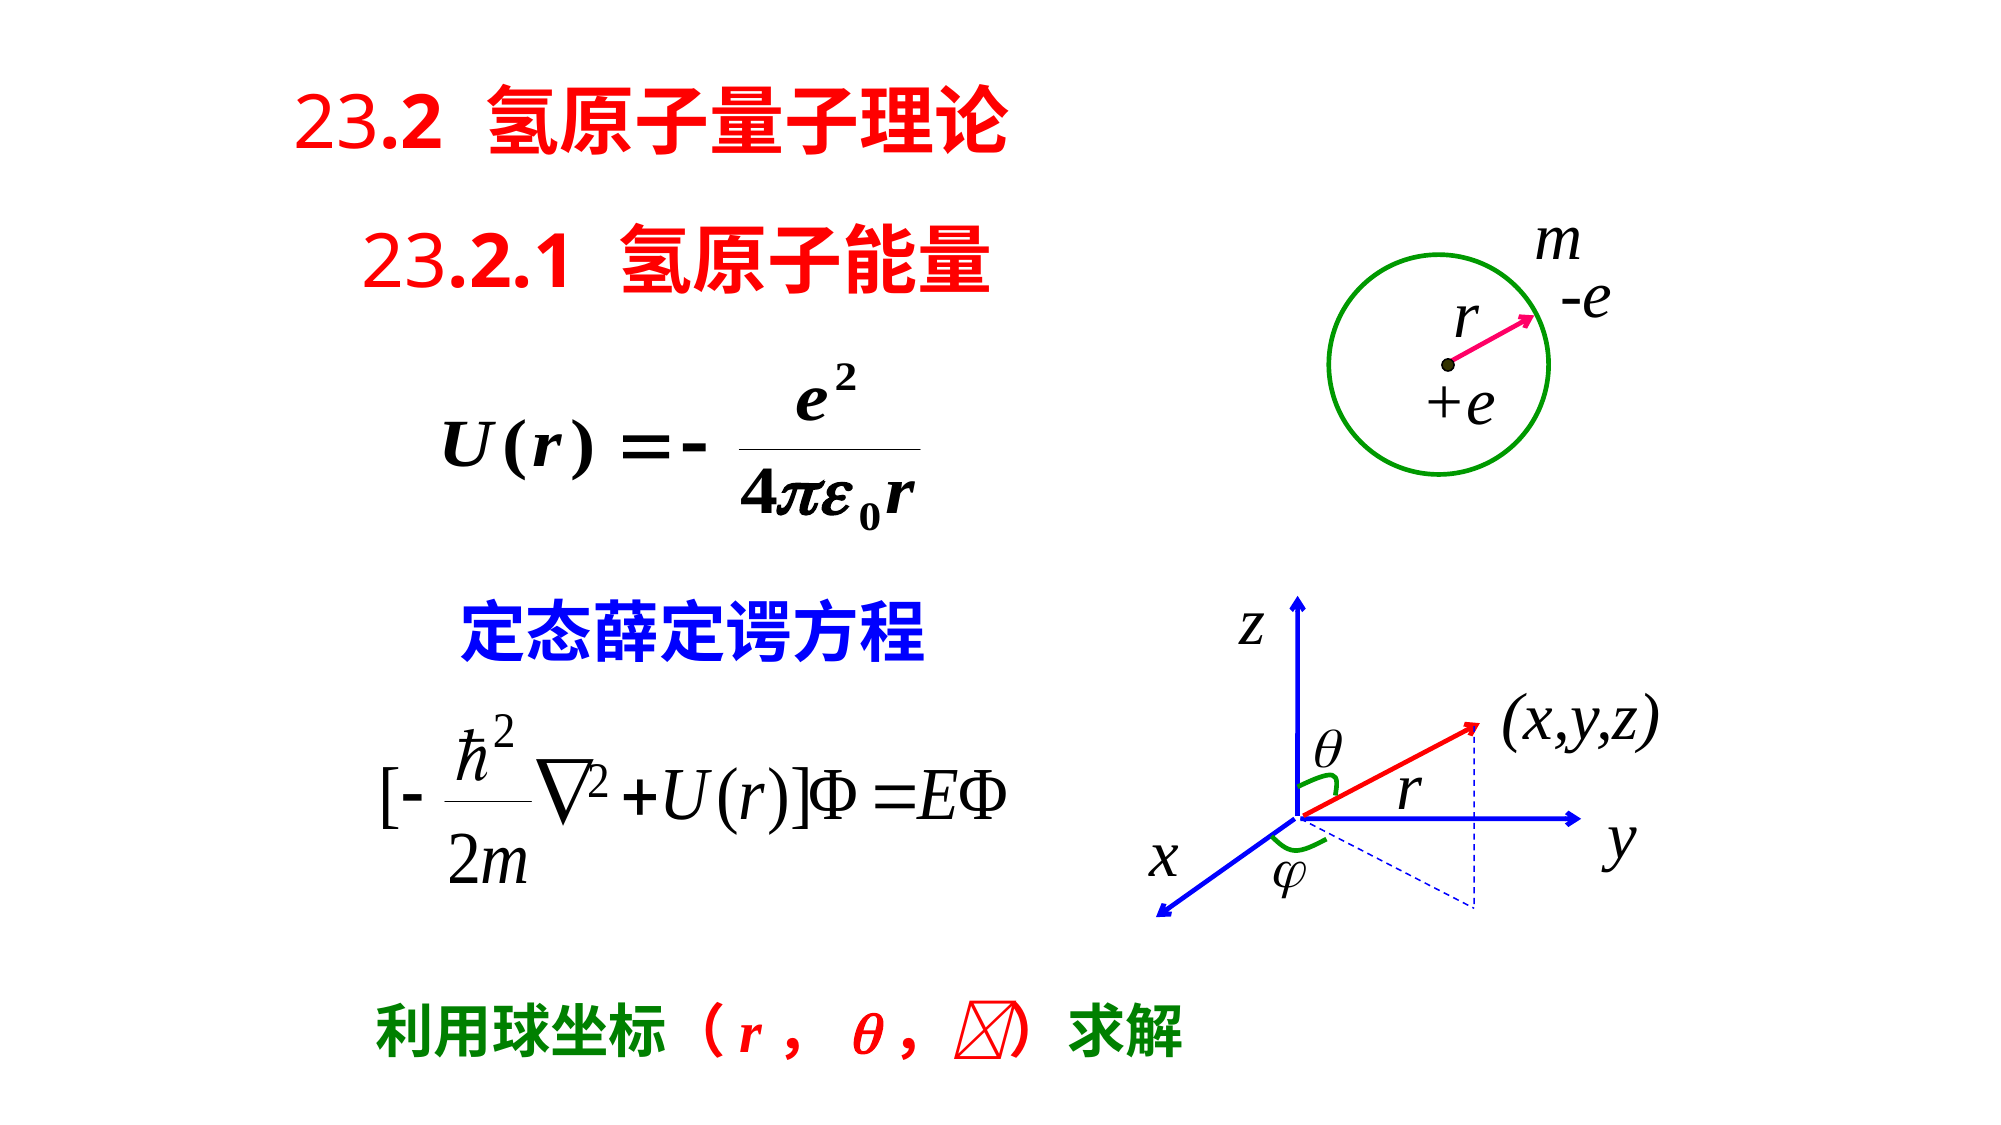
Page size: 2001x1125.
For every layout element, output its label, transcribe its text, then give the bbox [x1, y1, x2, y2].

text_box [377, 699, 1017, 895]
text_box 23.2 氢原子量子理论 [278, 66, 1025, 172]
text_box 定态薛定谔方程 [444, 581, 991, 677]
text_box 23.2.1 氢原子能量 [346, 205, 1008, 310]
text_box 利用球坐标（r，q，）求解 [361, 987, 1212, 1072]
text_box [1328, 185, 1628, 475]
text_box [437, 350, 926, 538]
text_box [1134, 570, 1679, 918]
